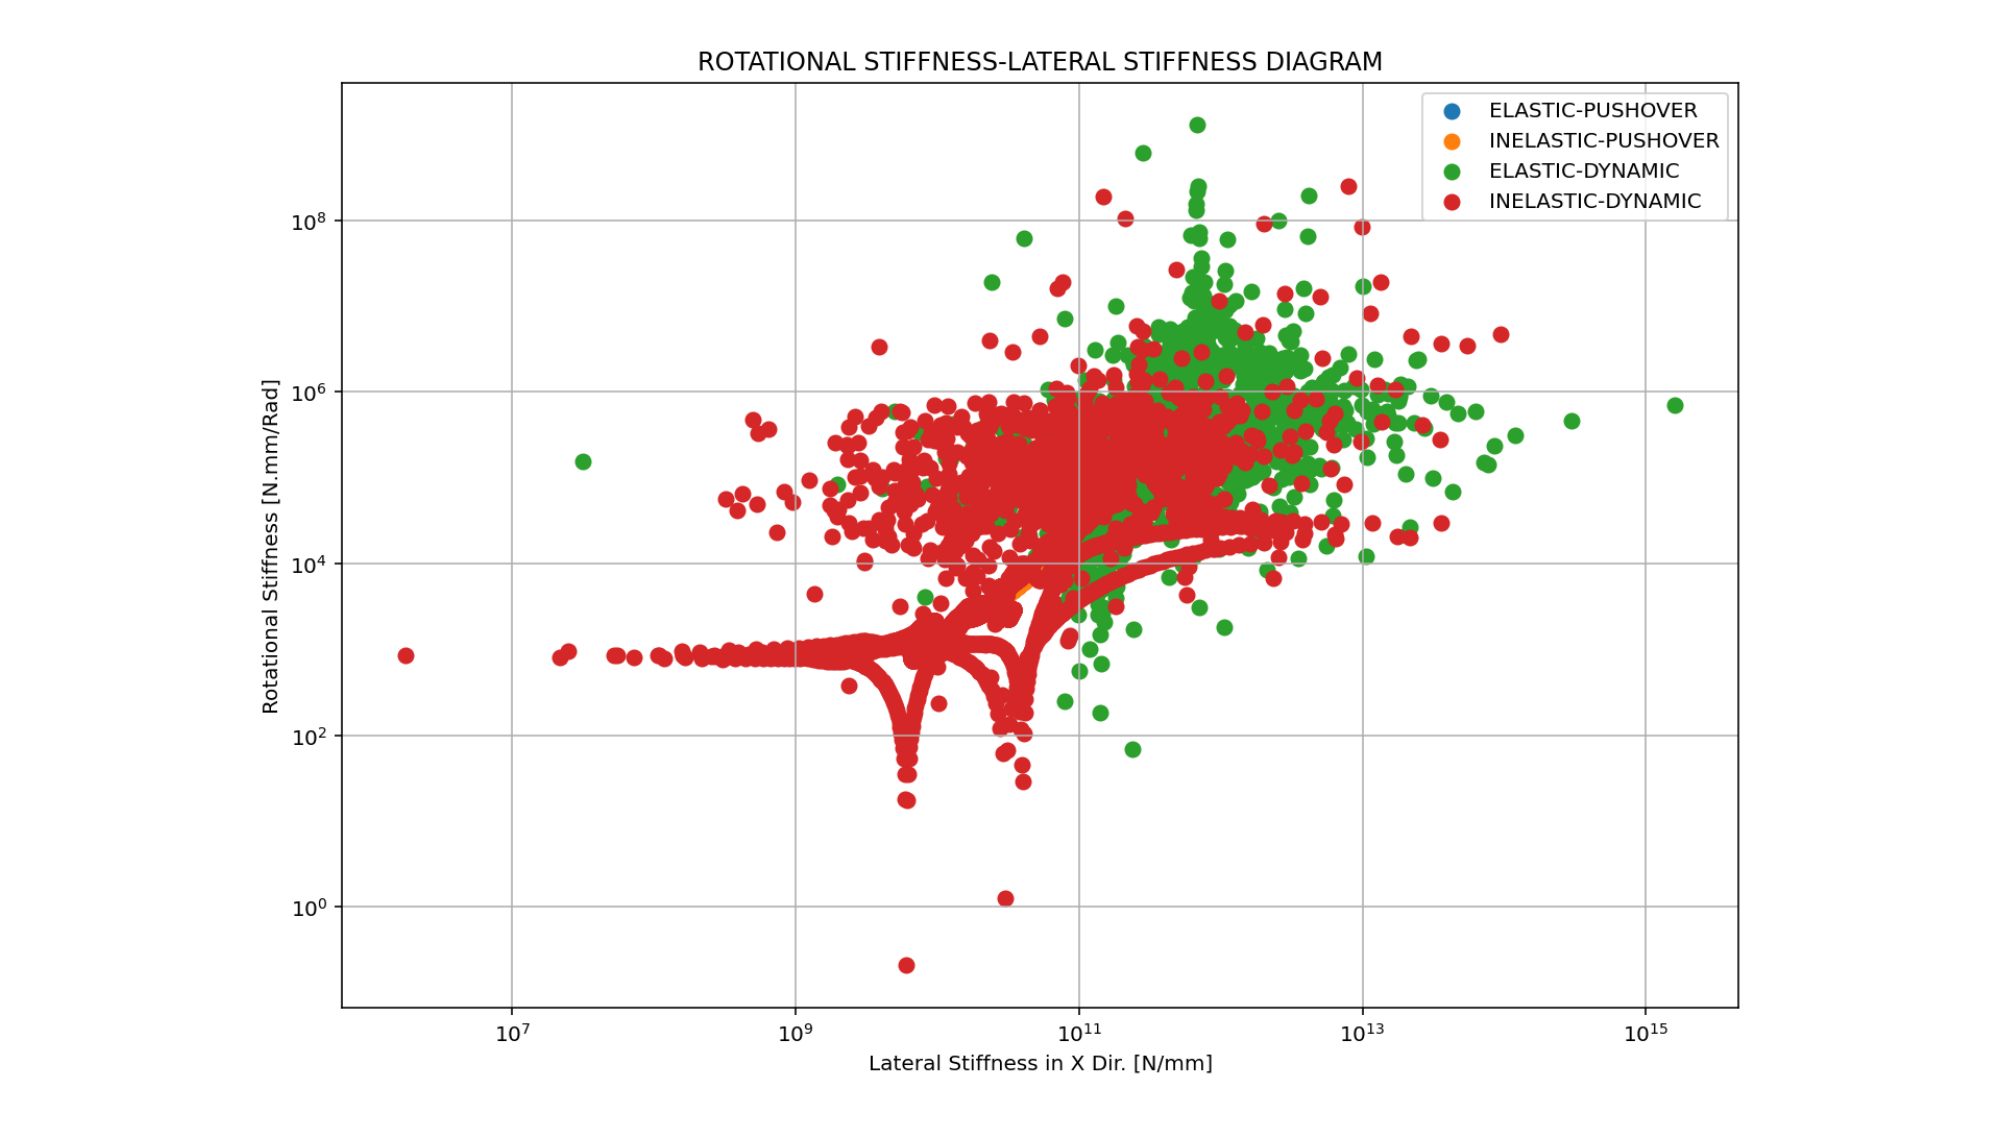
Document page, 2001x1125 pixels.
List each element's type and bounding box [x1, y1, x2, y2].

picture [247, 36, 1753, 1089]
